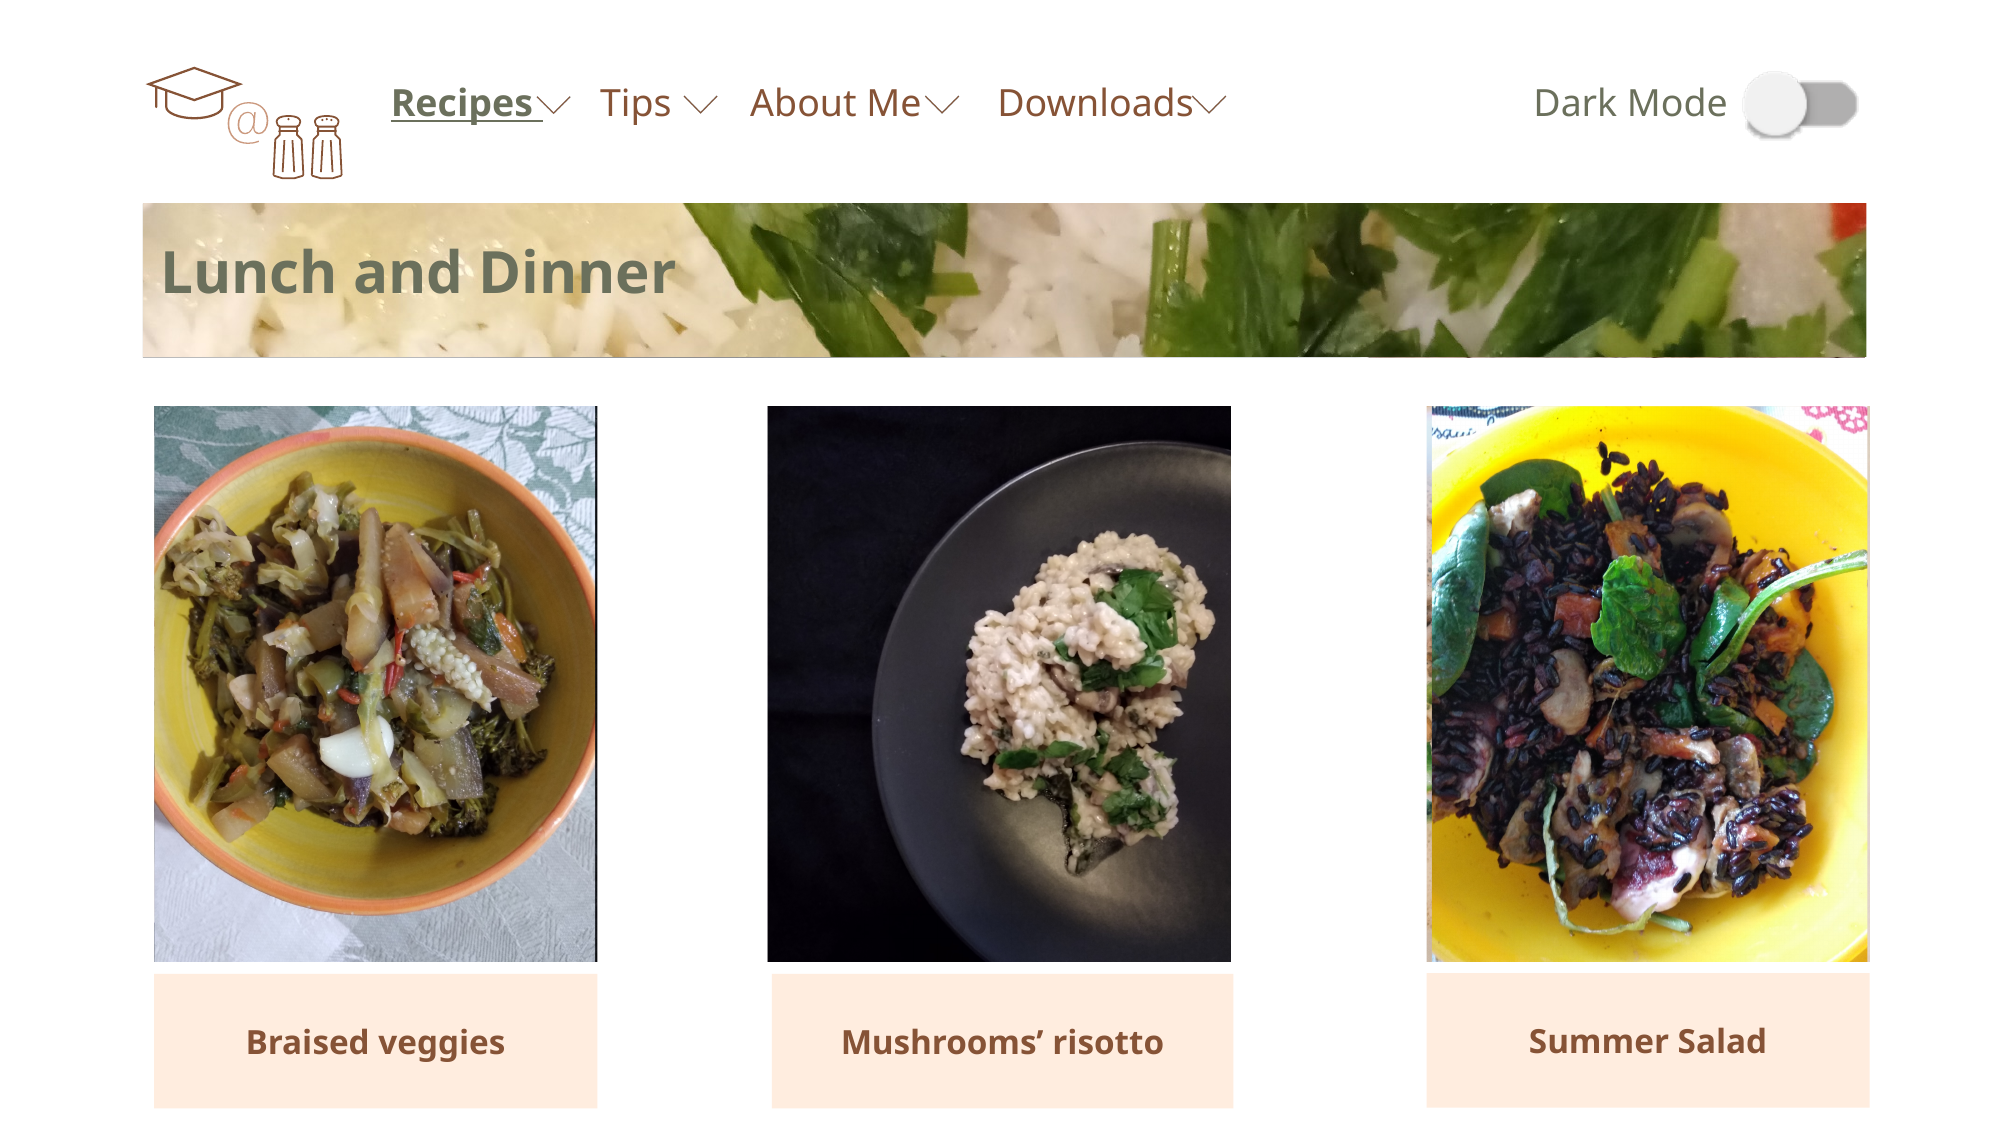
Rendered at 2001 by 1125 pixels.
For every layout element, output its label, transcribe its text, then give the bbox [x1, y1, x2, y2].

picture [911, 74, 973, 136]
table_header Tips [585, 61, 735, 143]
text_box Summer Salad [1426, 973, 1870, 1108]
picture [1708, 52, 1886, 156]
picture [670, 74, 732, 136]
picture [1372, 406, 1927, 962]
text_box Braised veggies [154, 973, 598, 1109]
table_header Recipes [376, 61, 585, 143]
picture [154, 406, 598, 962]
text_box Dark Mode [1353, 71, 1708, 132]
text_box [145, 66, 343, 180]
text_box Mushrooms’ risotto [771, 973, 1234, 1109]
table_header Downloads [982, 61, 1238, 143]
picture [523, 75, 584, 136]
picture [142, 203, 1868, 358]
picture [721, 406, 1277, 962]
picture [1178, 74, 1240, 136]
table_header About Me [735, 61, 982, 143]
